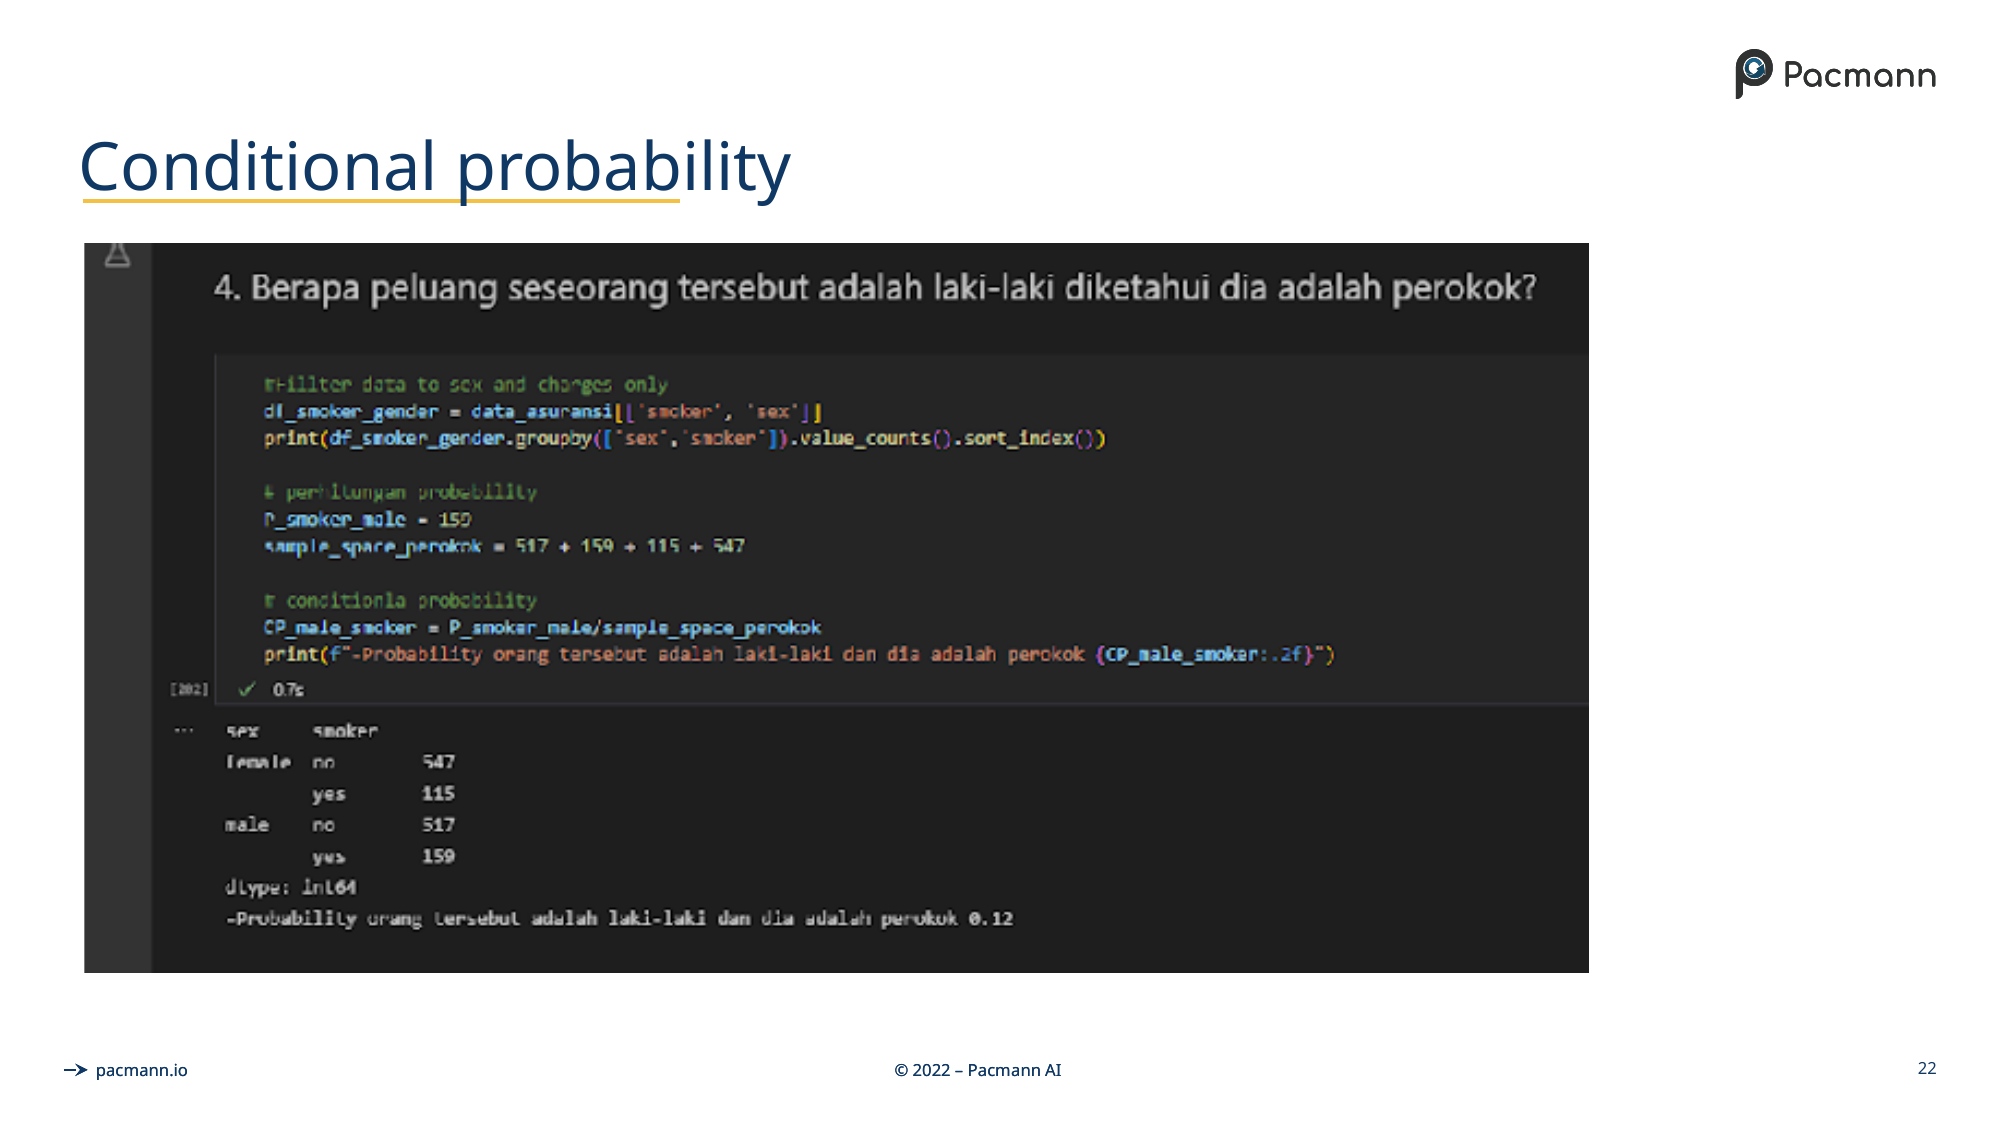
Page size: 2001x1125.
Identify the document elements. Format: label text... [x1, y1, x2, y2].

picture [84, 243, 1590, 973]
picture [1707, 36, 1966, 112]
title Conditional probability [63, 59, 1935, 278]
